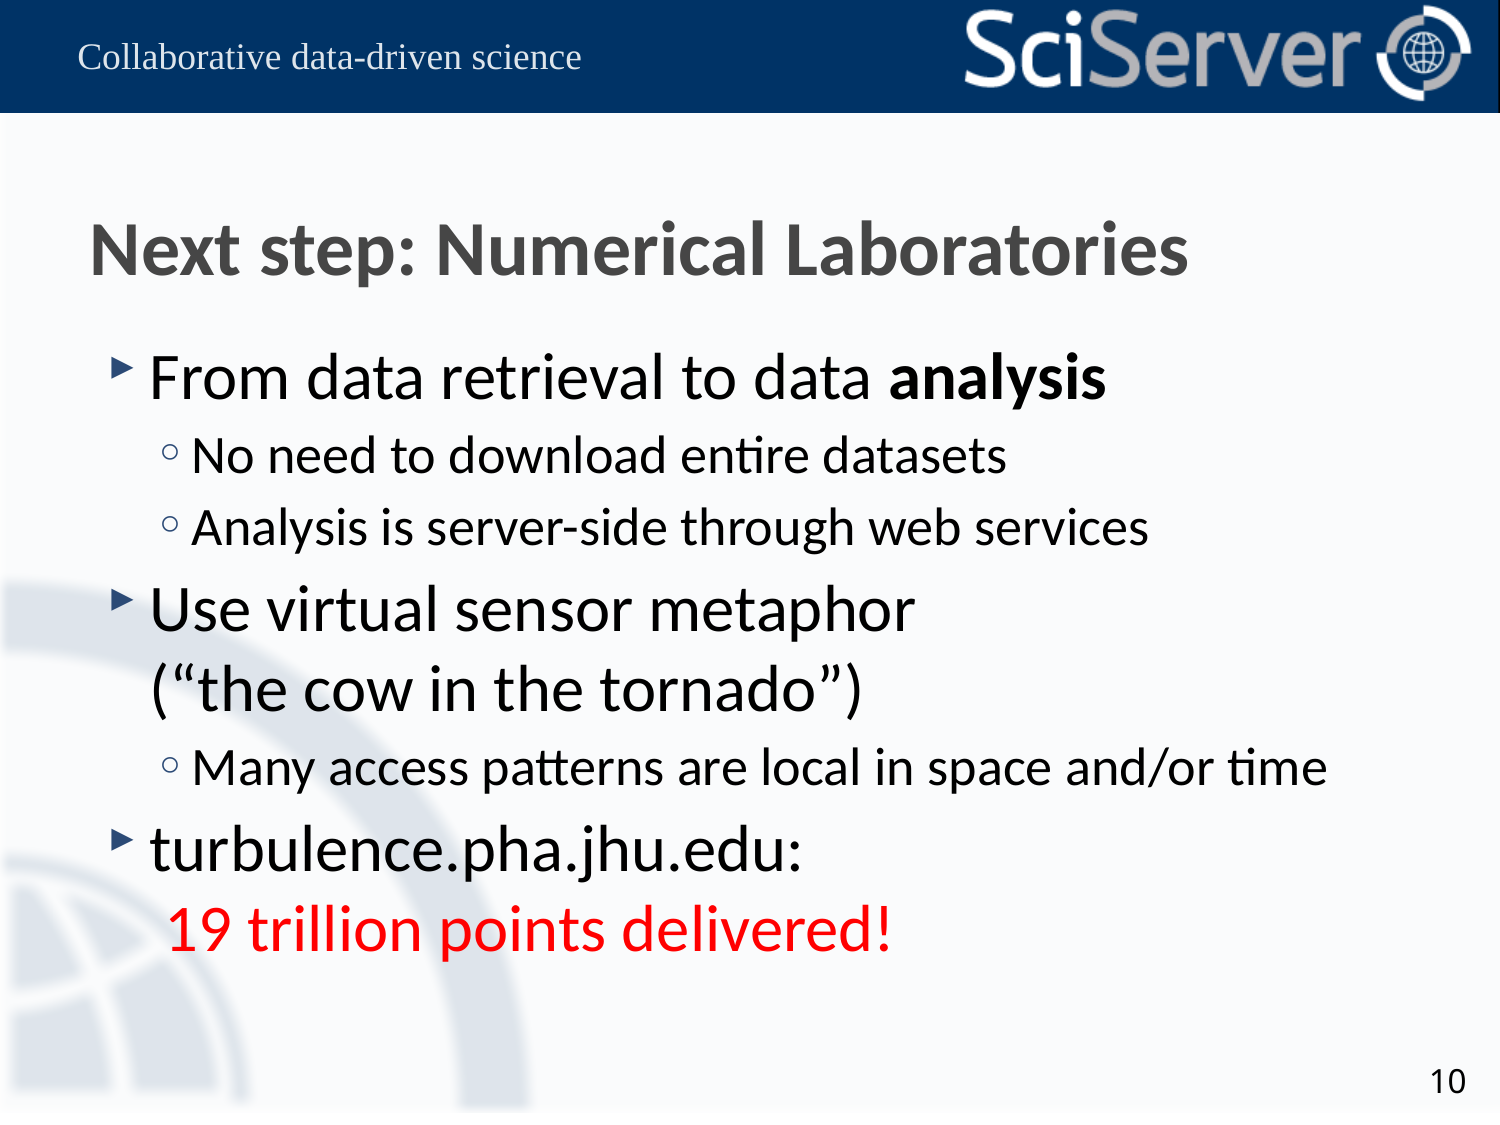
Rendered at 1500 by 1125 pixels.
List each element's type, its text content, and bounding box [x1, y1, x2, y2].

list From data retrieval to data analysis No need to download entire datasets Analysis is server-side through web services Use virtual sensor metaphor (“the cow in the tornado”) Many access patterns are local in space and/or time turbulence.pha.jhu.edu: 19 trillion points delivered! [75, 325, 1425, 1013]
title Next step: Numerical Laboratories [75, 162, 1425, 325]
slide_number 10 [1400, 1038, 1482, 1113]
picture [0, 0, 1500, 113]
